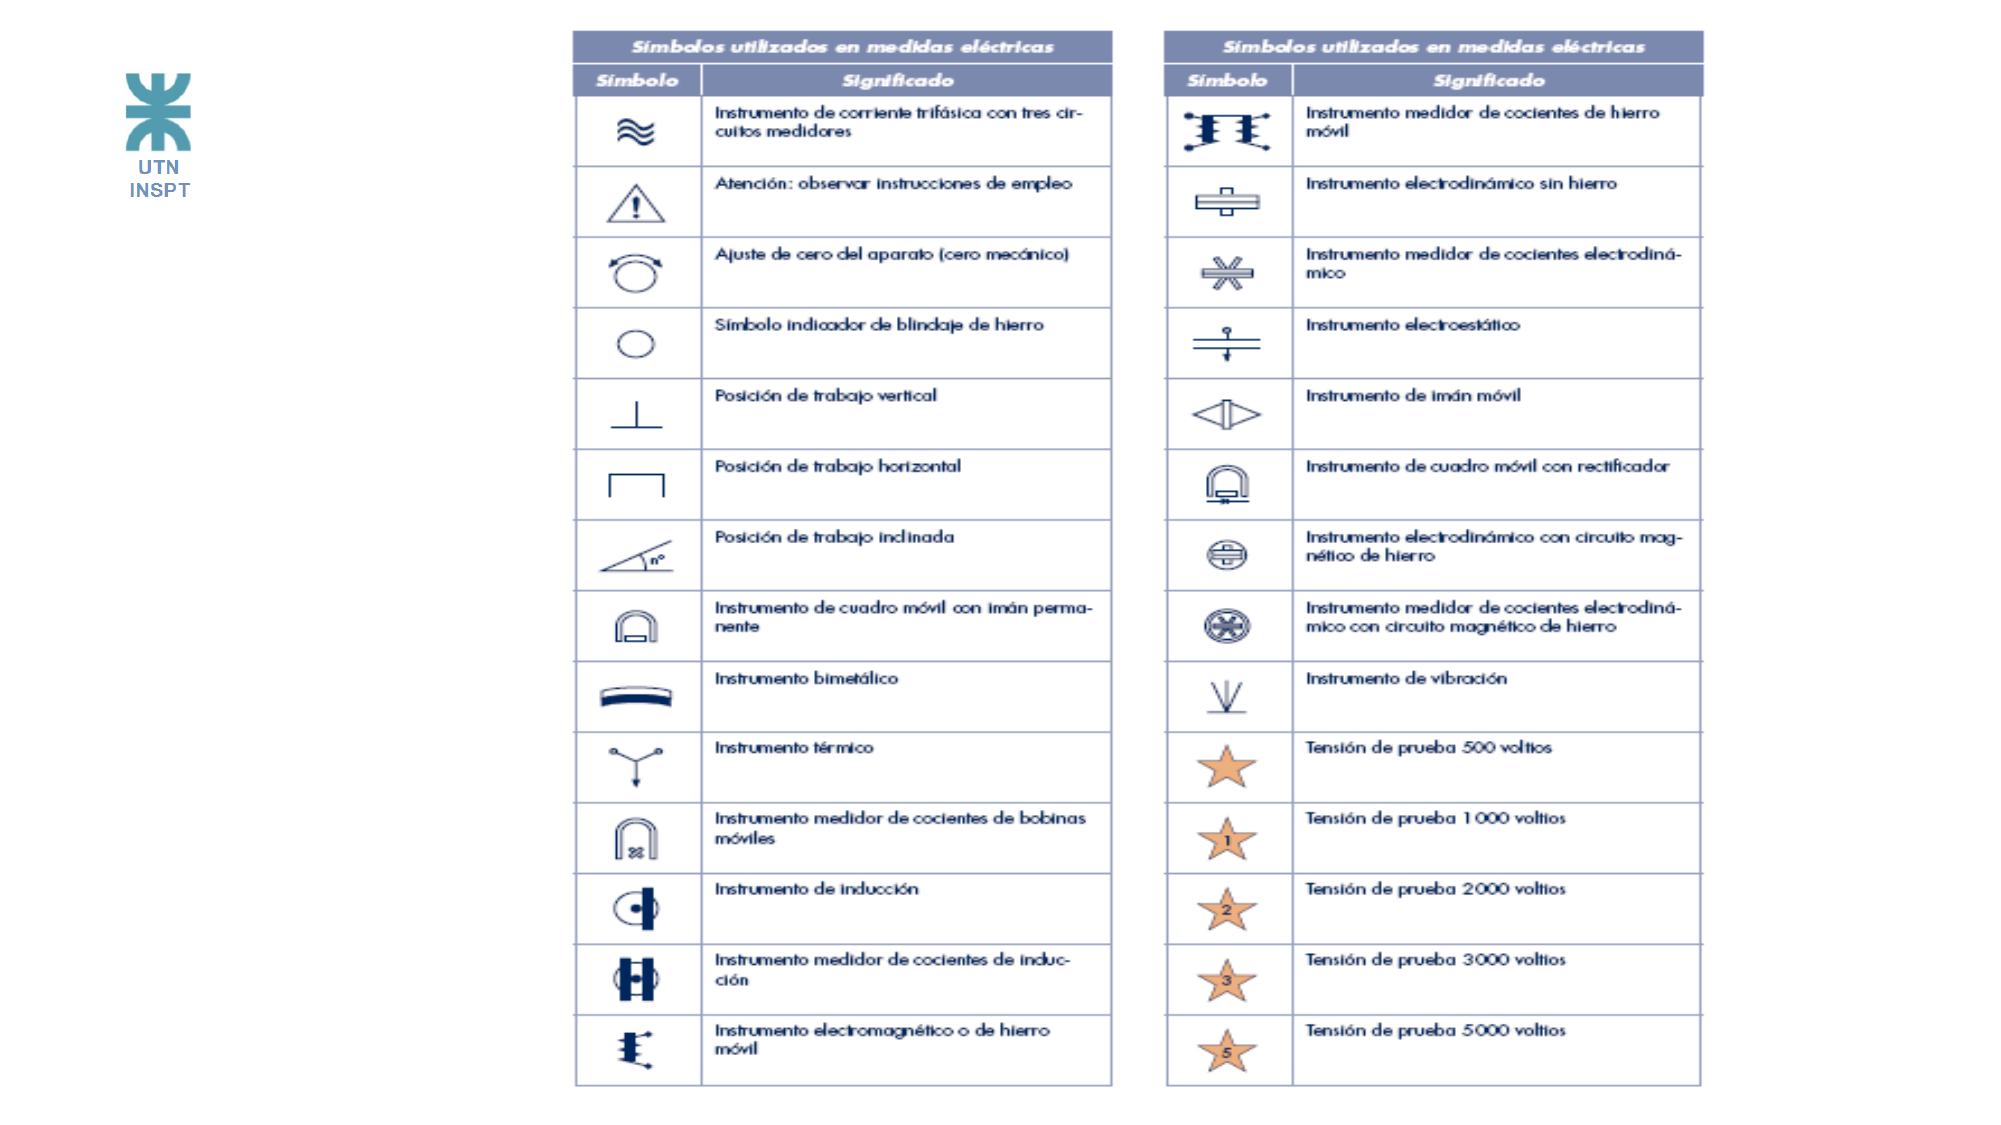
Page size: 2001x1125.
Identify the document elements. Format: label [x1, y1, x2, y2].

picture [110, 62, 203, 208]
picture [569, 16, 1729, 1097]
